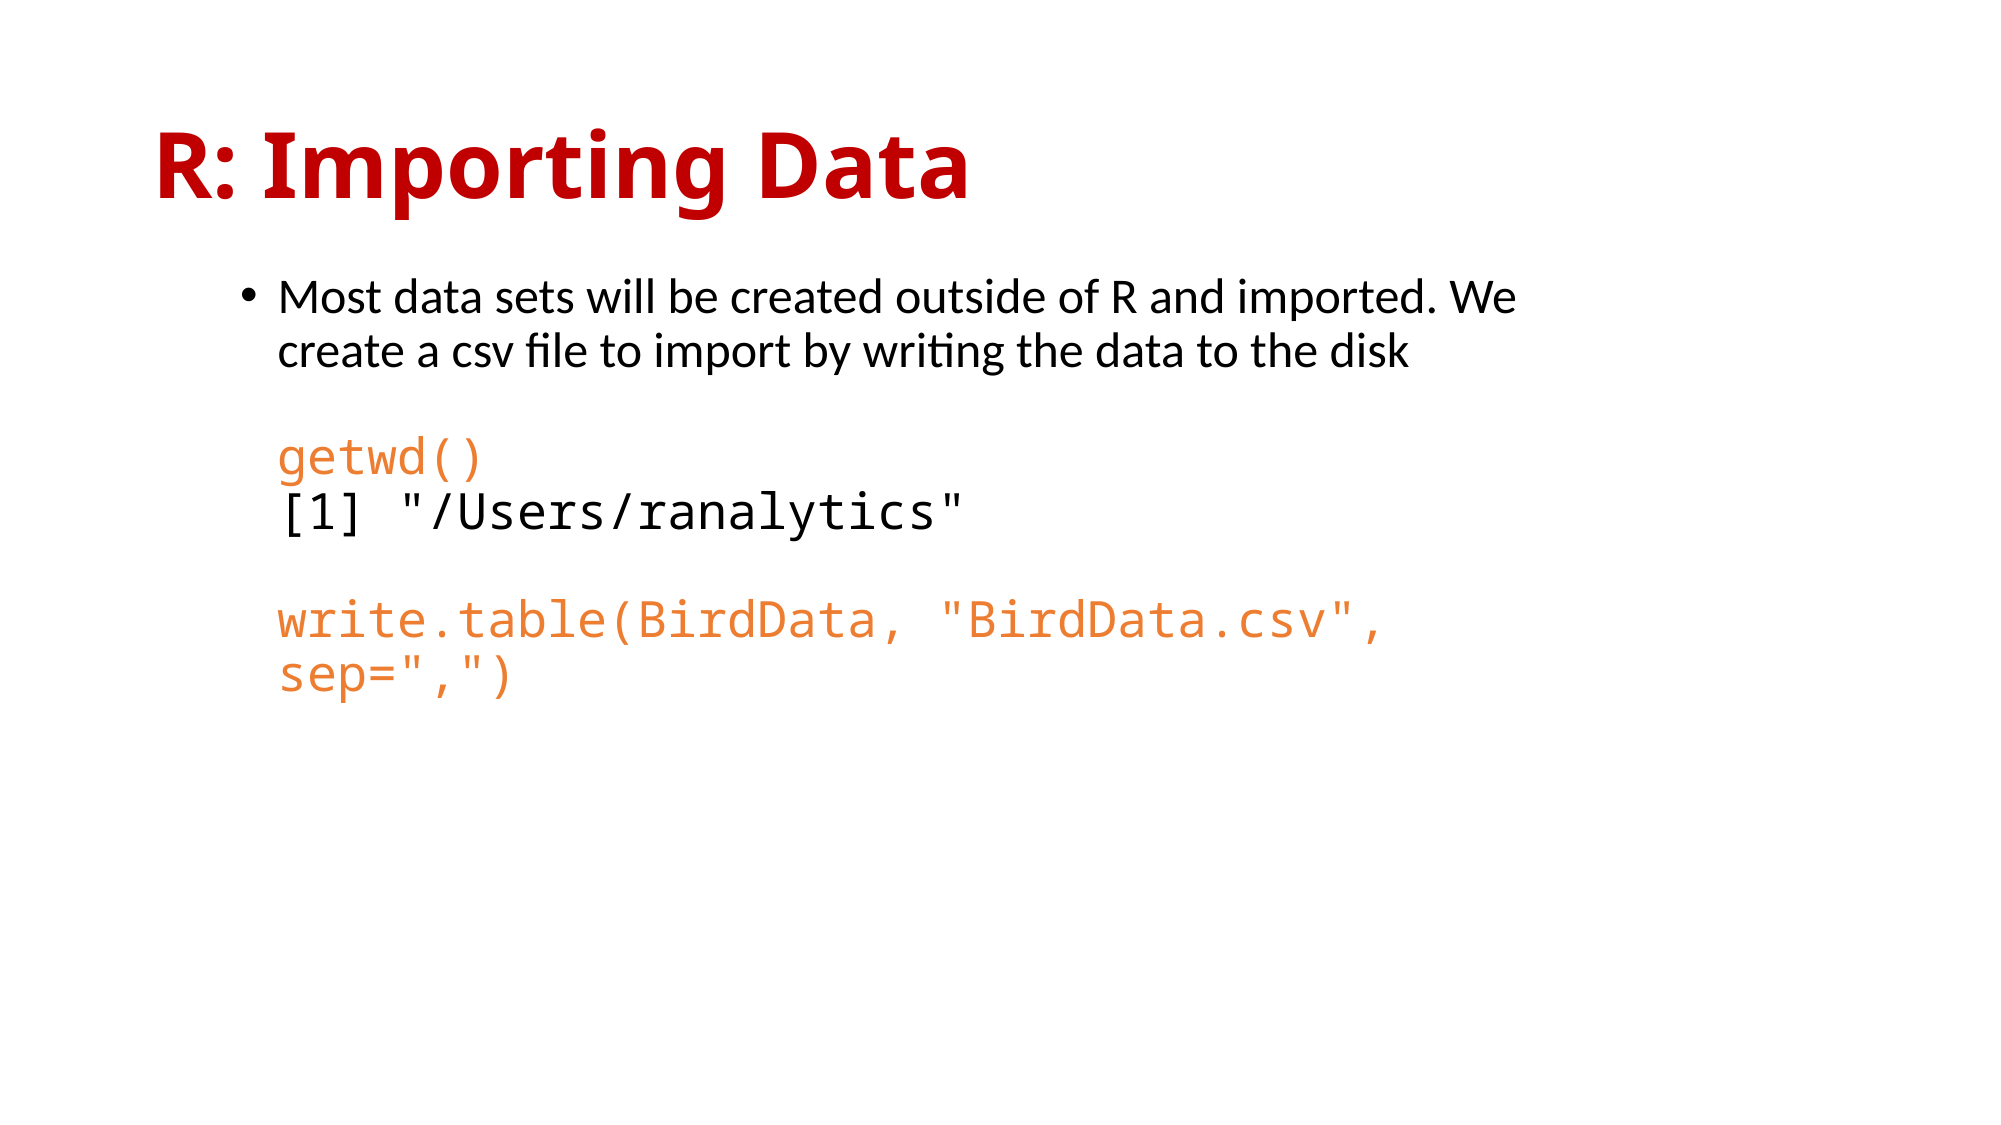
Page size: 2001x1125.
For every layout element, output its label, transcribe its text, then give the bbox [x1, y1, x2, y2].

list Most data sets will be created outside of R and imported. We create a csv file to import by writing the data to the disk getwd() [1] "/Users/ranalytics" write.table(BirdData, "BirdData.csv", sep=",") [225, 262, 1575, 1005]
title R: Importing Data [137, 59, 1863, 278]
